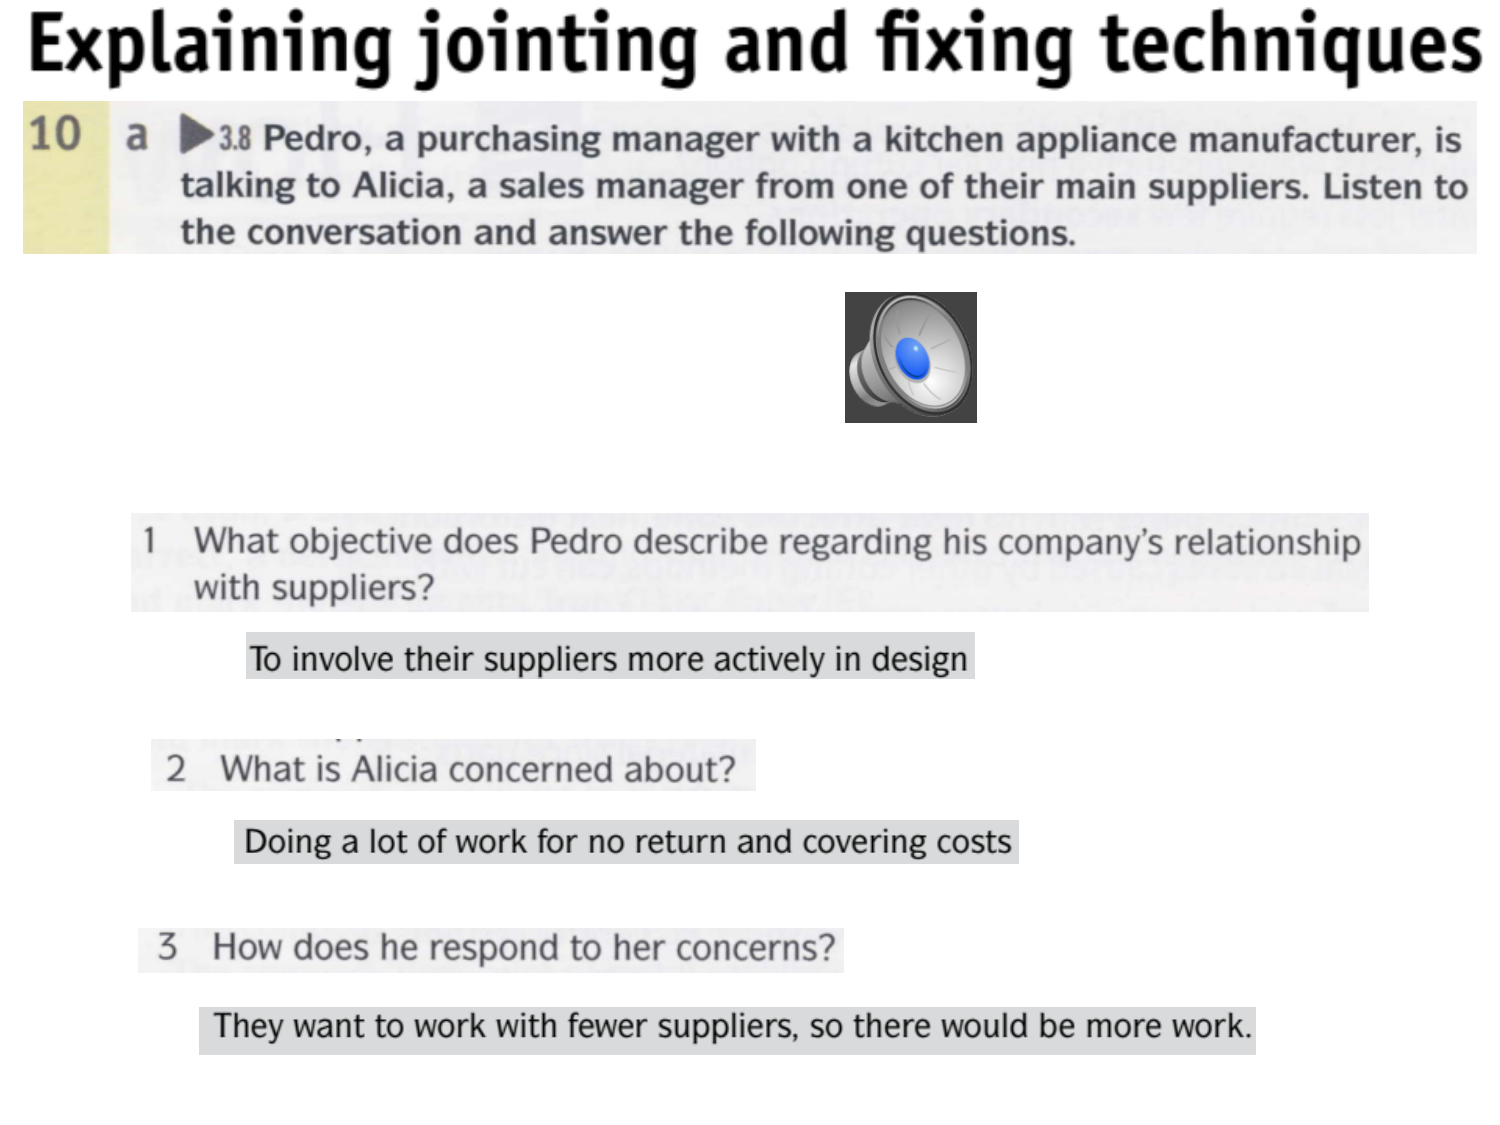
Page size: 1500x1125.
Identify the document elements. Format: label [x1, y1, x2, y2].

picture [131, 513, 1369, 612]
picture [844, 290, 978, 425]
picture [234, 820, 1019, 865]
picture [198, 1007, 1256, 1055]
picture [17, 0, 1495, 254]
picture [138, 928, 844, 973]
picture [150, 739, 757, 792]
picture [245, 632, 975, 679]
